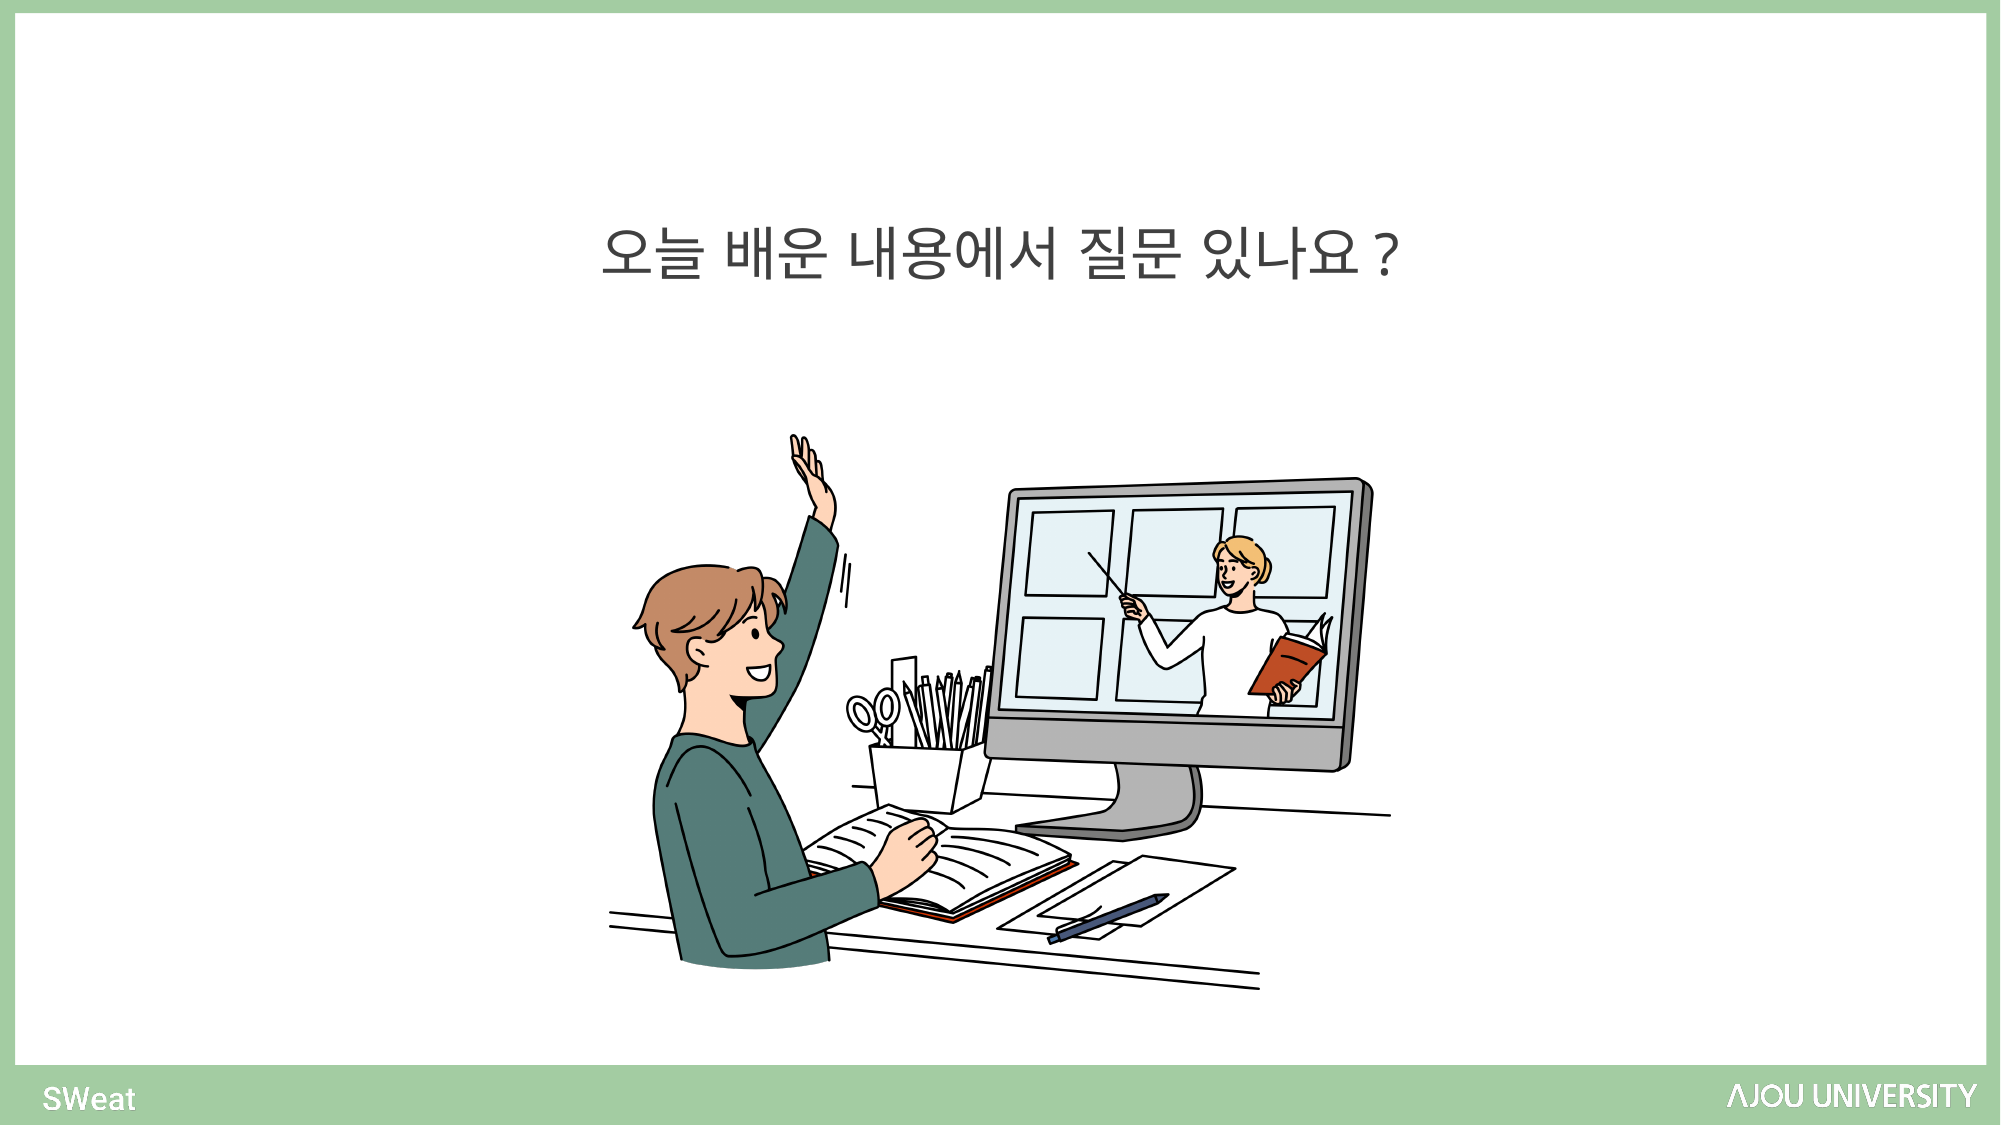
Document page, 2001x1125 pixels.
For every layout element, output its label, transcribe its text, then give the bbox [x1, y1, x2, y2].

picture [1726, 1084, 1978, 1108]
picture [22, 1069, 156, 1125]
text_box 오늘 배운 내용에서 질문 있나요? [585, 209, 1415, 294]
picture [609, 434, 1391, 990]
